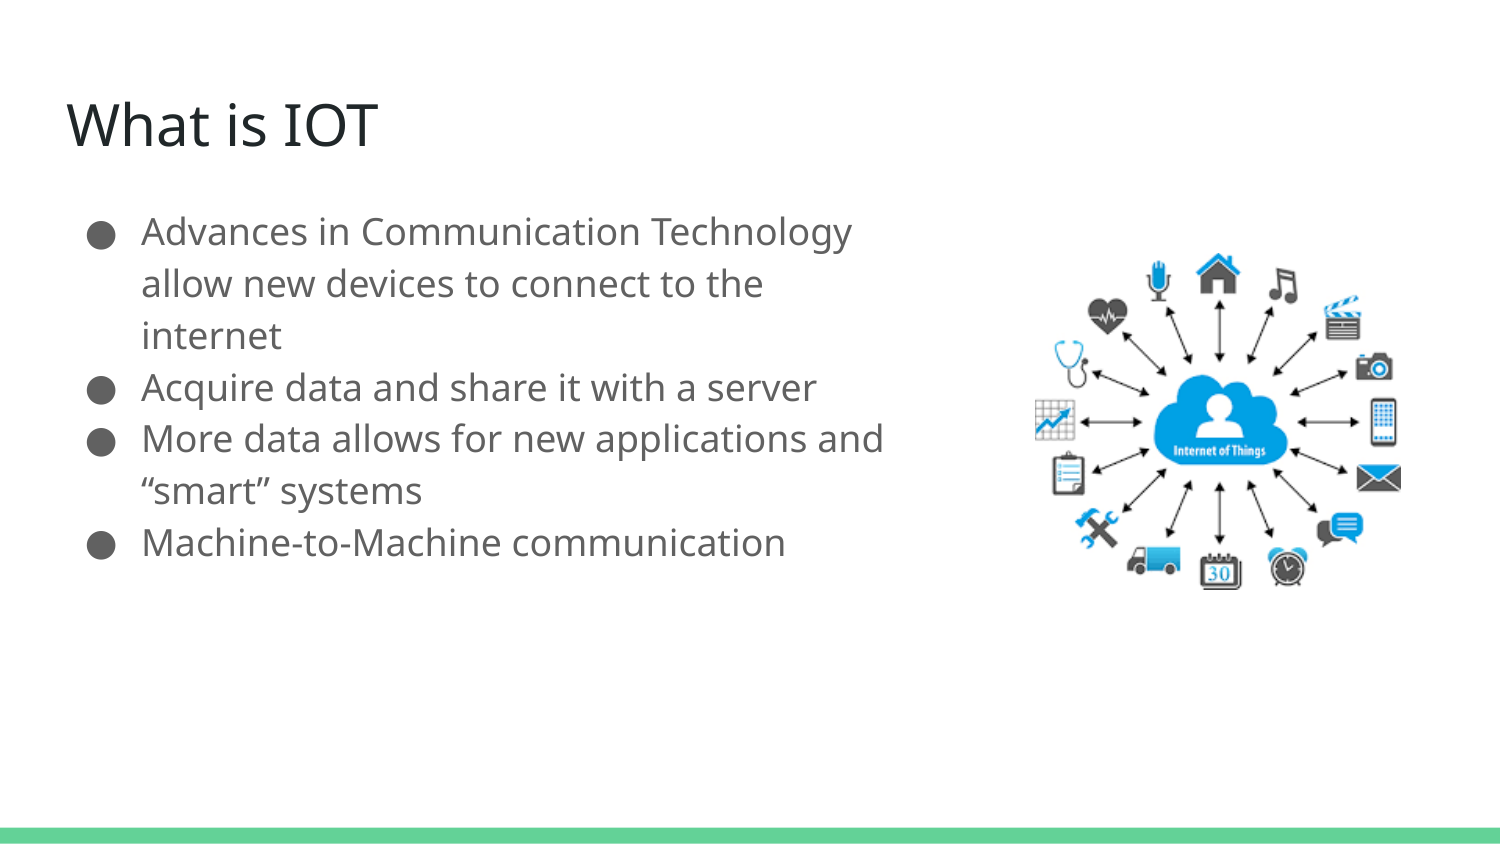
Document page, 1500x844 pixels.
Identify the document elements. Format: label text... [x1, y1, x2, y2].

picture [1034, 253, 1401, 591]
list Advances in Communication Technology allow new devices to connect to the internet Acquire data and share it with a server More data allows for new applications and “smart” systems Machine-to-Machine communication [51, 186, 927, 748]
title What is IOT [51, 72, 1449, 167]
